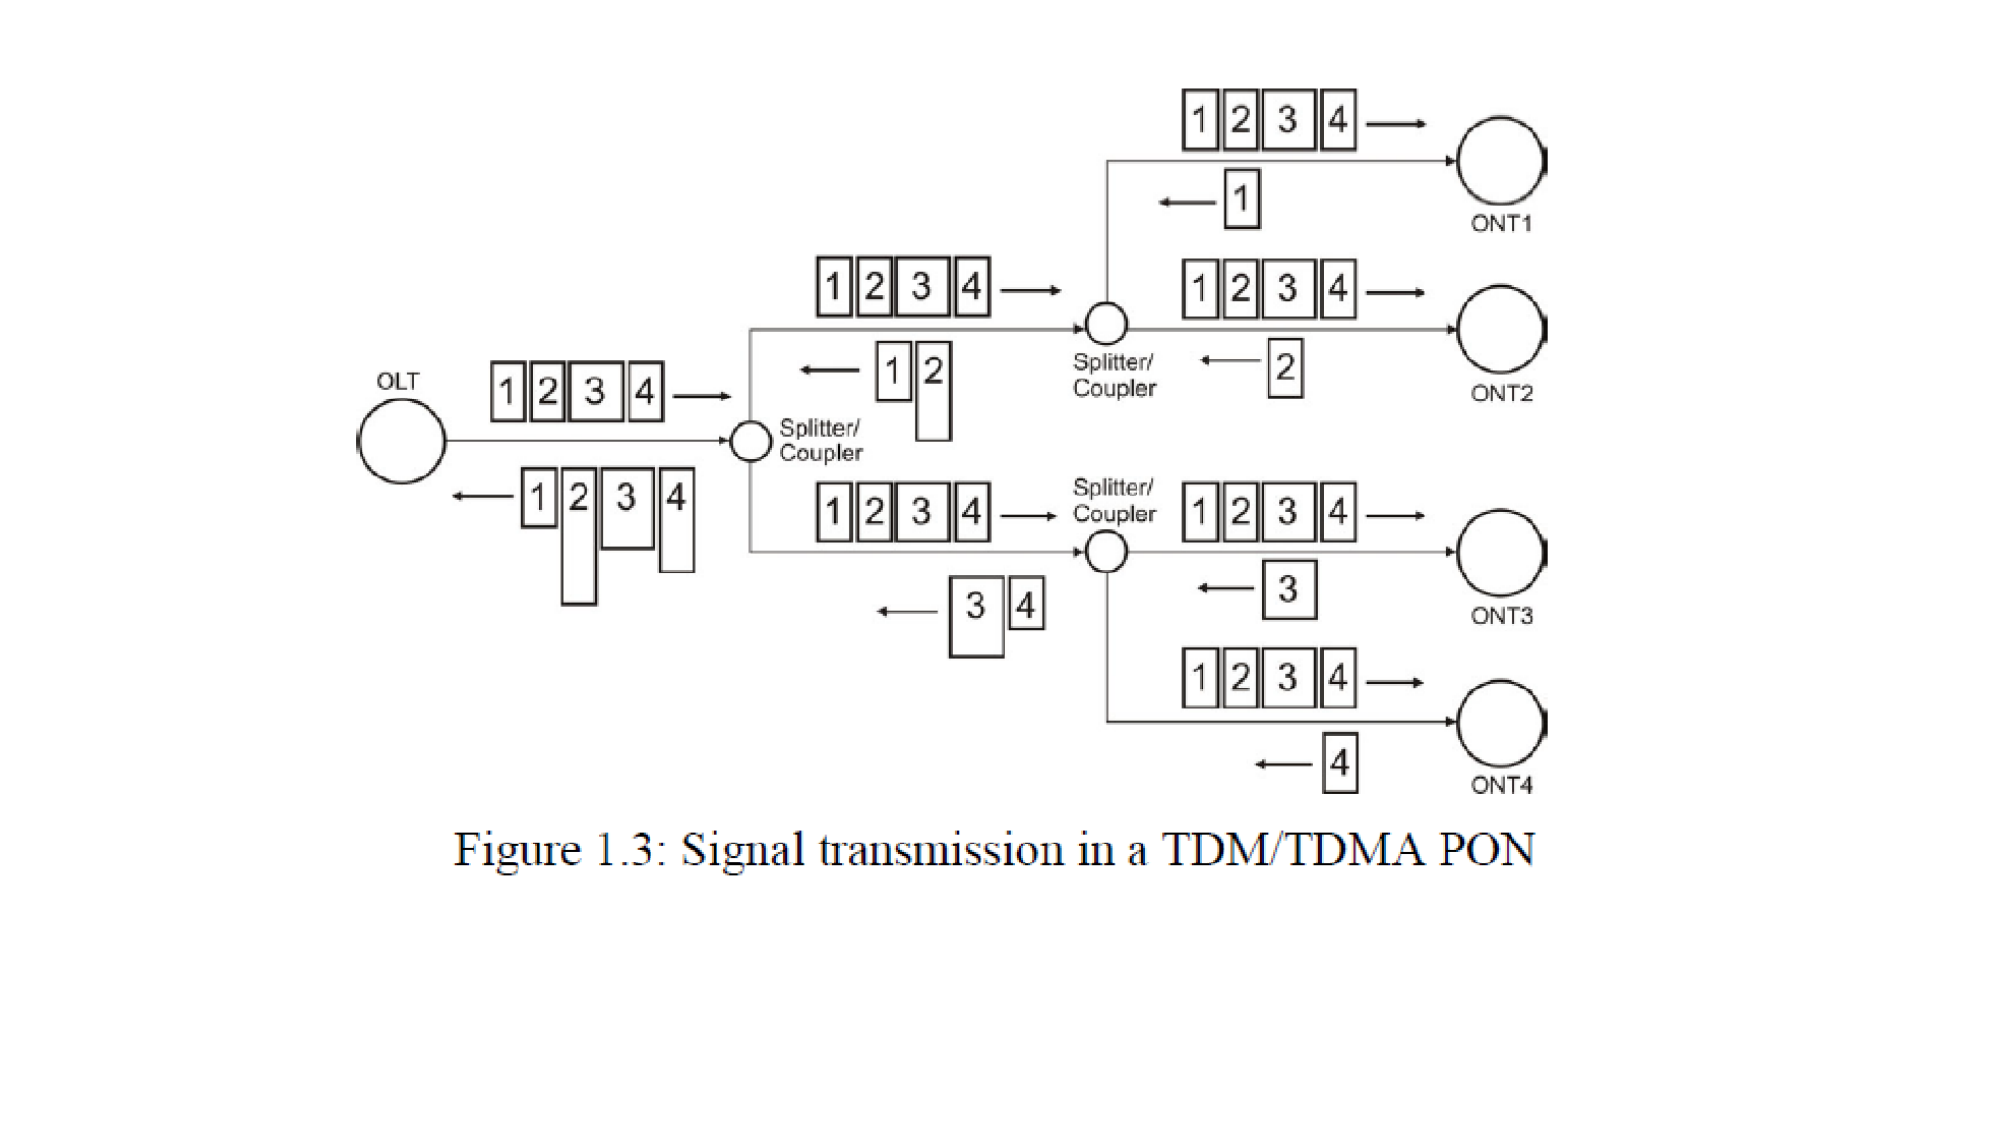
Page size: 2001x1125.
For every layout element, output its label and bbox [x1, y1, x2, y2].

picture [352, 59, 1567, 910]
